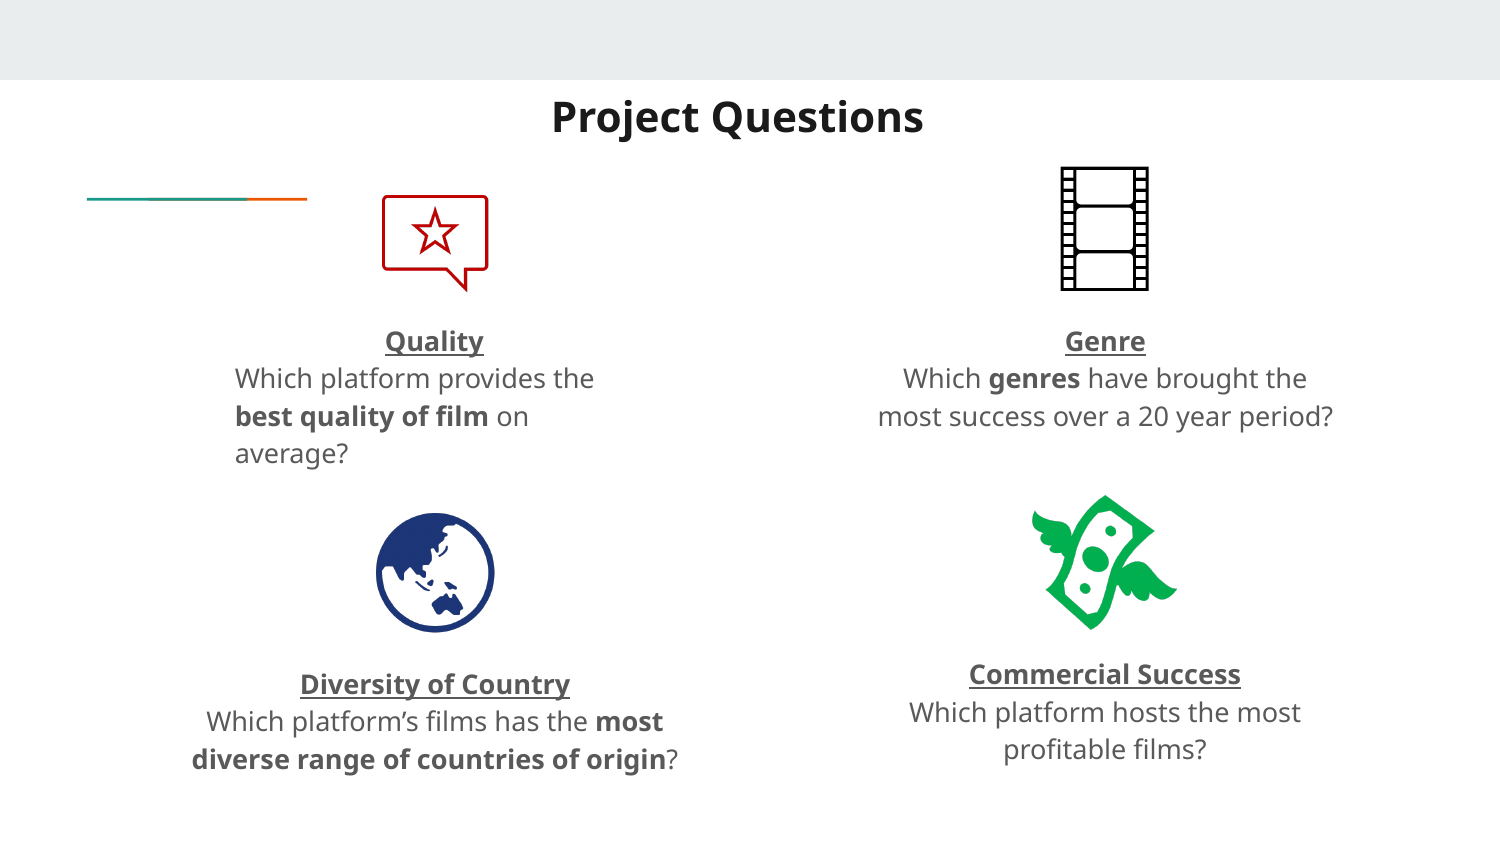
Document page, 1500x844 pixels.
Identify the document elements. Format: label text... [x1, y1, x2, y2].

title Project Questions [535, 71, 1500, 160]
text_box Diversity of Country Which platform’s films has the most diverse range of countries of origin? [147, 647, 723, 790]
picture [1029, 154, 1181, 305]
picture [359, 497, 511, 648]
picture [1029, 487, 1181, 638]
text_box Commercial Success Which platform hosts the most profitable films? [847, 637, 1363, 780]
text_box Genre Which genres have brought the most success over a 20 year period? [858, 304, 1352, 447]
text_box Quality Which platform provides the best quality of film on average? [219, 304, 652, 484]
picture [359, 168, 511, 320]
